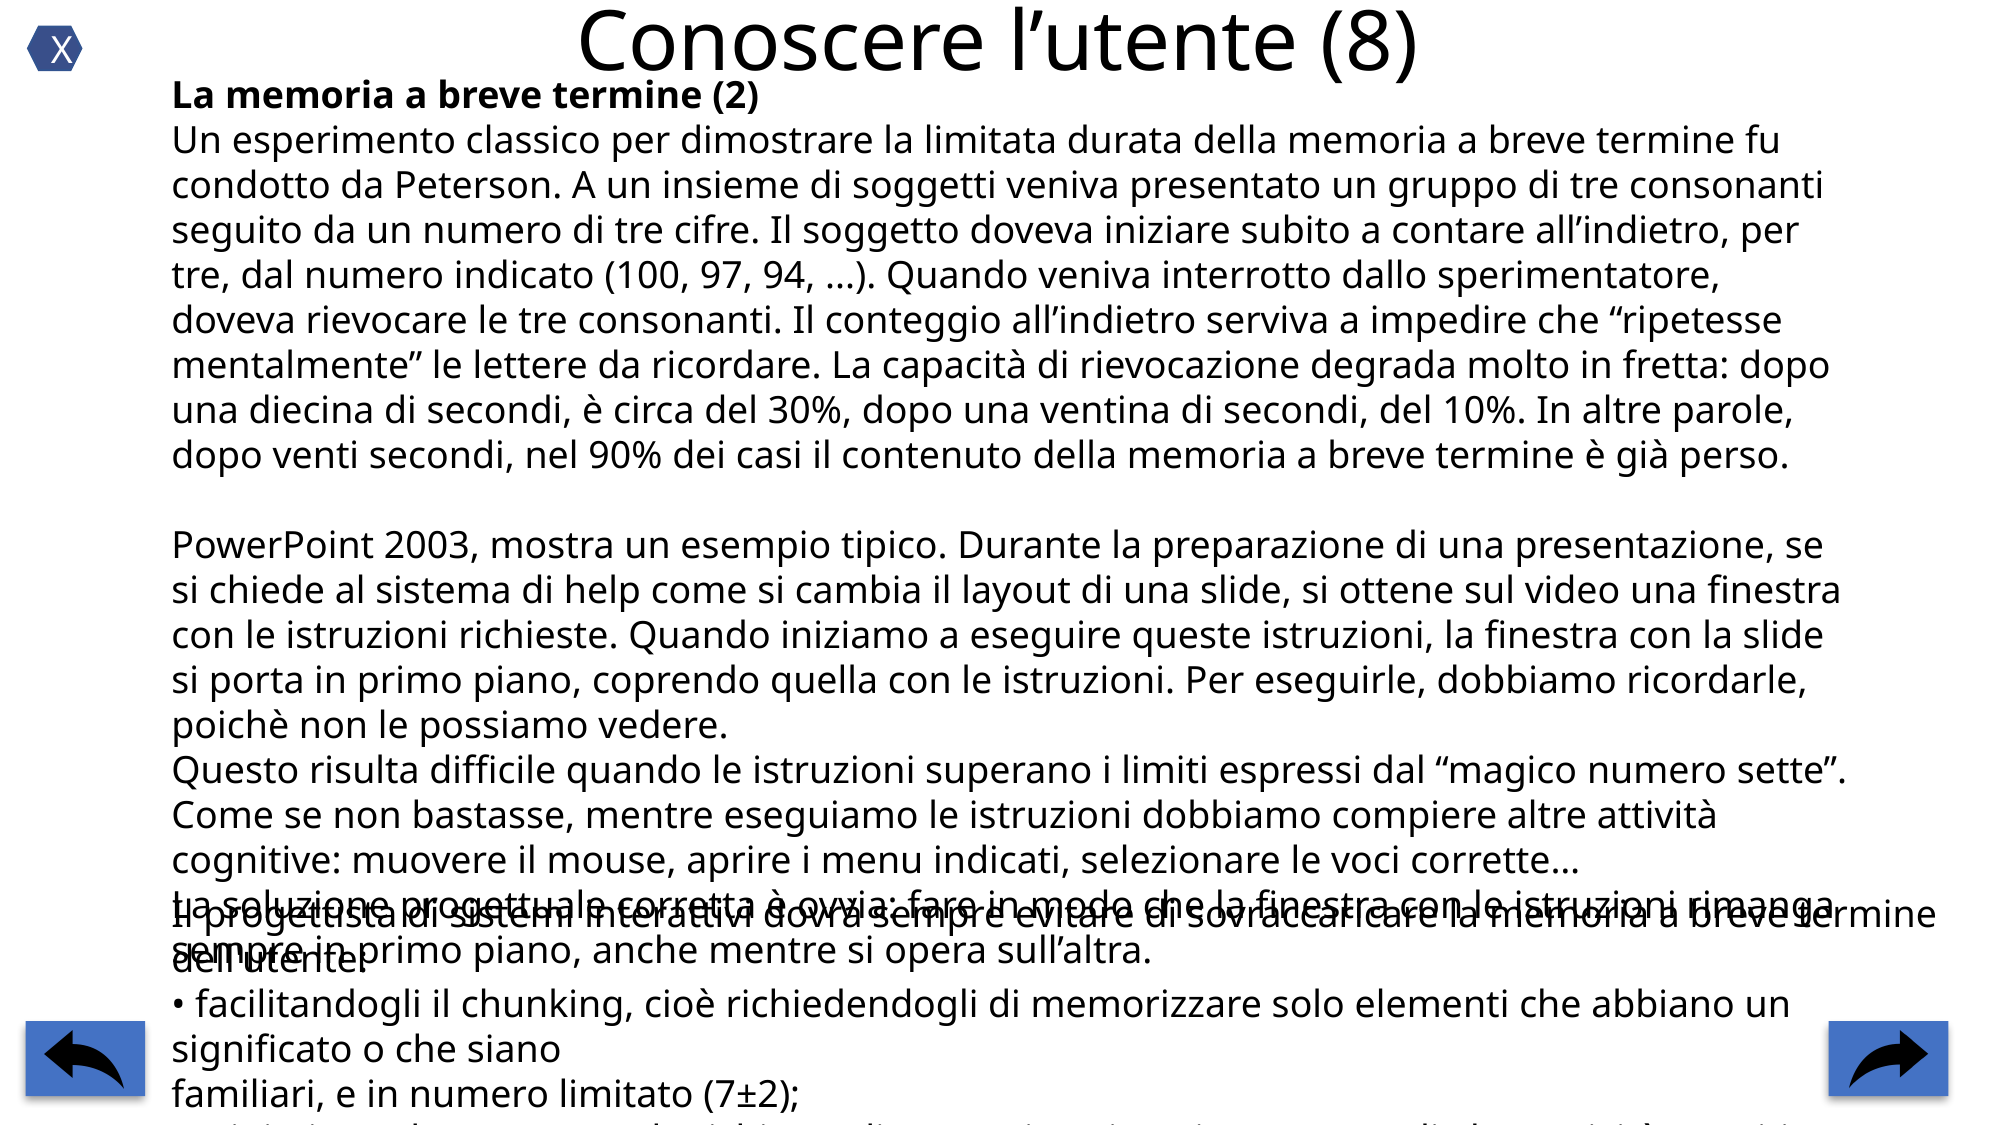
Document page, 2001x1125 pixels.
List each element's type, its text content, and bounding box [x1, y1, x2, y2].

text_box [25, 1011, 146, 1107]
text_box Il progettista di sistemi interattivi dovrà sempre evitare di sovraccaricare la memoria a breve termine dell'utente: • facilitandogli il chunking, cioè richiedendogli di memorizzare solo elementi che abbiano un significato o che siano familiari, e in numero limitato (7±2); • minimizzando comunque le richieste di memorizzazione in presenza di altre attività cognitive, per evitare interferenze. [156, 882, 1963, 1125]
text_box La memoria a breve termine (2) Un esperimento classico per dimostrare la limitata durata della memoria a breve termine fu condotto da Peterson. A un insieme di soggetti veniva presentato un gruppo di tre consonanti seguito da un numero di tre cifre. Il soggetto doveva iniziare subito a contare all’indietro, per tre, dal numero indicato (100, 97, 94, ...). Quando veniva interrotto dallo sperimentatore, doveva rievocare le tre consonanti. Il conteggio all’indietro serviva a impedire che “ripetesse mentalmente” le lettere da ricordare. La capacità di rievocazione degrada molto in fretta: dopo una diecina di secondi, è circa del 30%, dopo una ventina di secondi, del 10%. In altre parole, dopo venti secondi, nel 90% dei casi il contenuto della memoria a breve termine è già perso. PowerPoint 2003, mostra un esempio tipico. Durante la preparazione di una presentazione, se si chiede al sistema di help come si cambia il layout di una slide, si ottene sul video una finestra con le istruzioni richieste. Quando iniziamo a eseguire queste istruzioni, la finestra con la slide si porta in primo piano, coprendo quella con le istruzioni. Per eseguirle, dobbiamo ricordarle, poichè non le possiamo vedere. Questo risulta difficile quando le istruzioni superano i limiti espressi dal “magico numero sette”. Come se non bastasse, mentre eseguiamo le istruzioni dobbiamo compiere altre attività cognitive: muovere il mouse, aprire i menu indicati, selezionare le voci corrette… La soluzione progettuale corretta è ovvia: fare in modo che la finestra con le istruzioni rimanga sempre in primo piano, anche mentre si opera sull’altra. [156, 63, 1872, 882]
title Conoscere l’utente (8) [523, 0, 1472, 63]
text_box X [26, 25, 83, 72]
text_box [1828, 1011, 1949, 1106]
